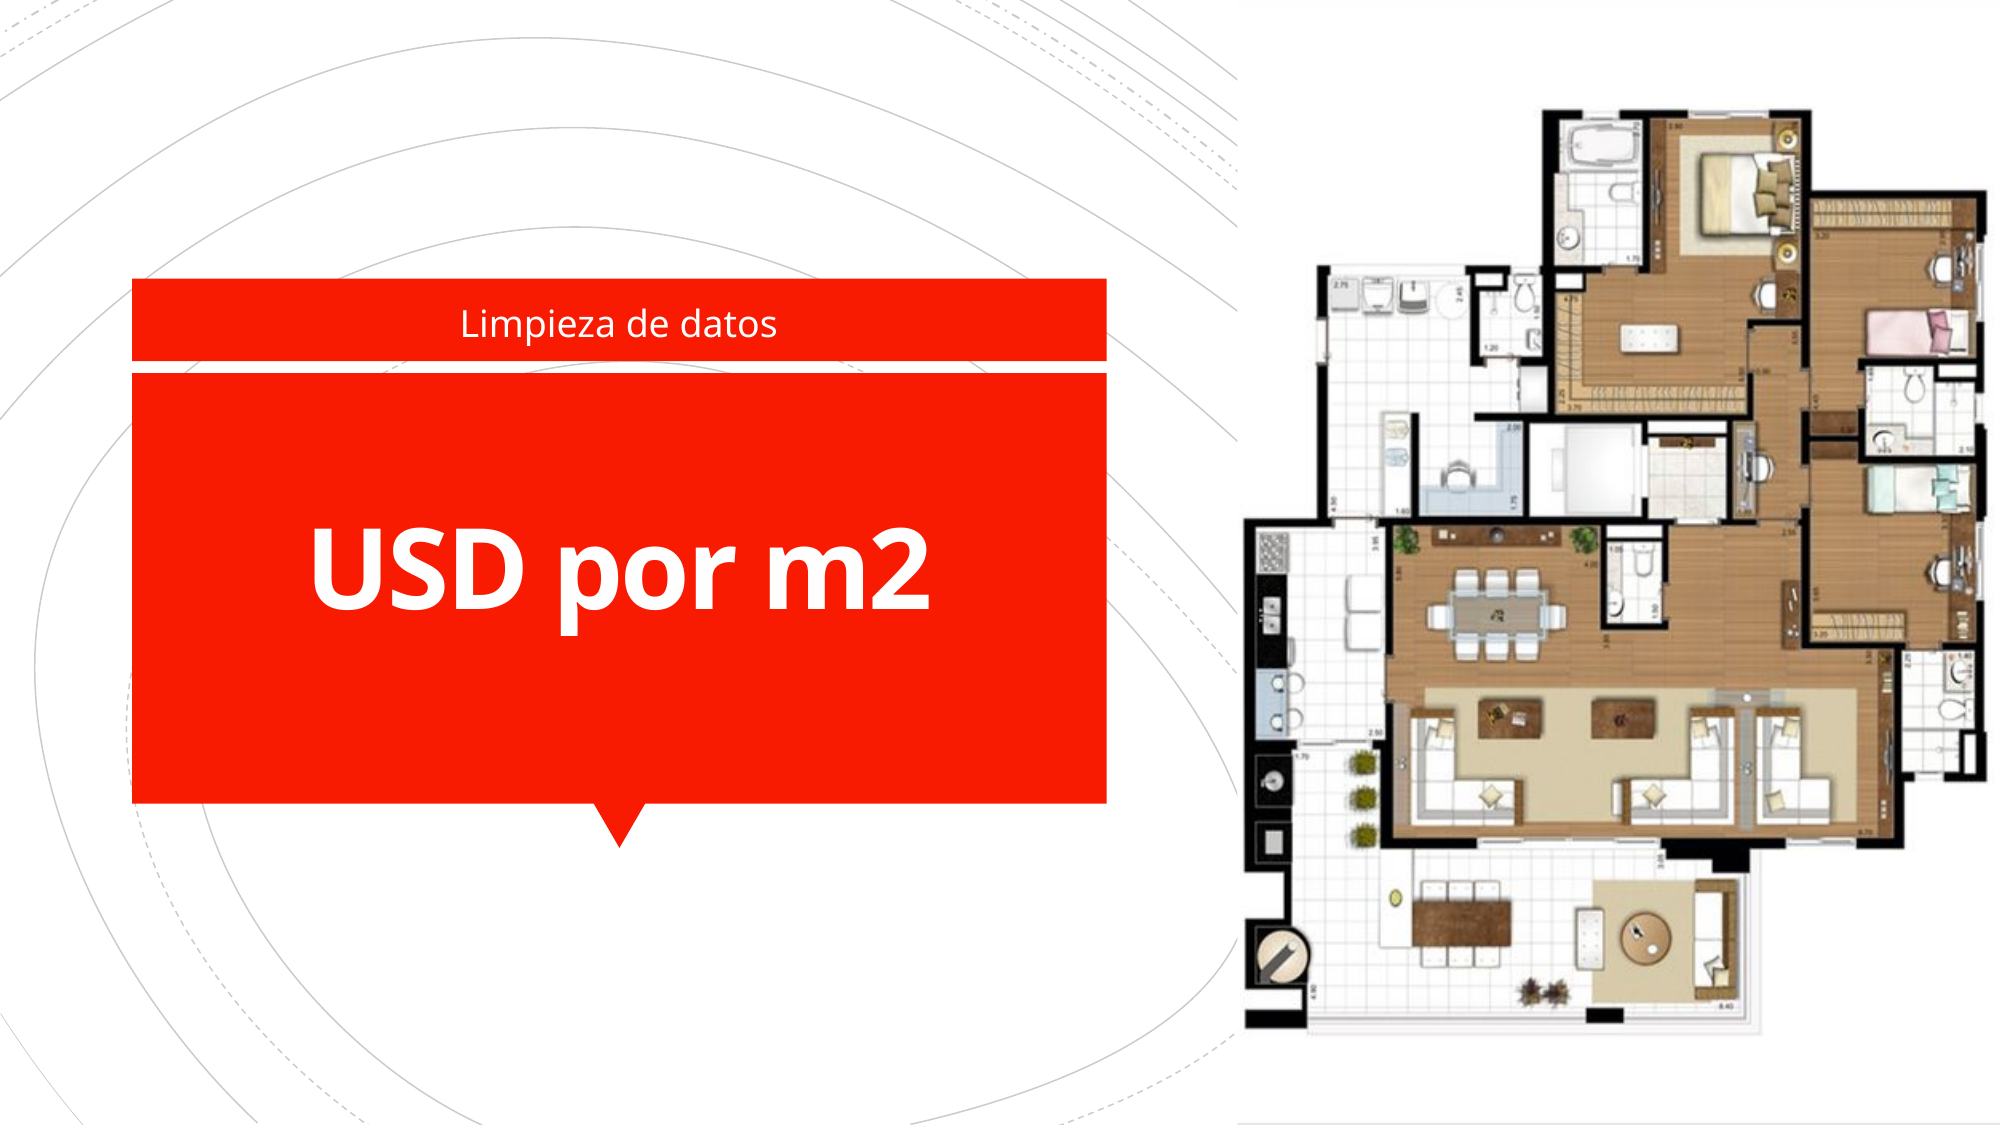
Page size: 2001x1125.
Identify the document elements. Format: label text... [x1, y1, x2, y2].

picture [1237, 0, 2000, 1125]
title USD por m2 [145, 439, 1093, 634]
list Limpieza de datos [145, 283, 1093, 430]
